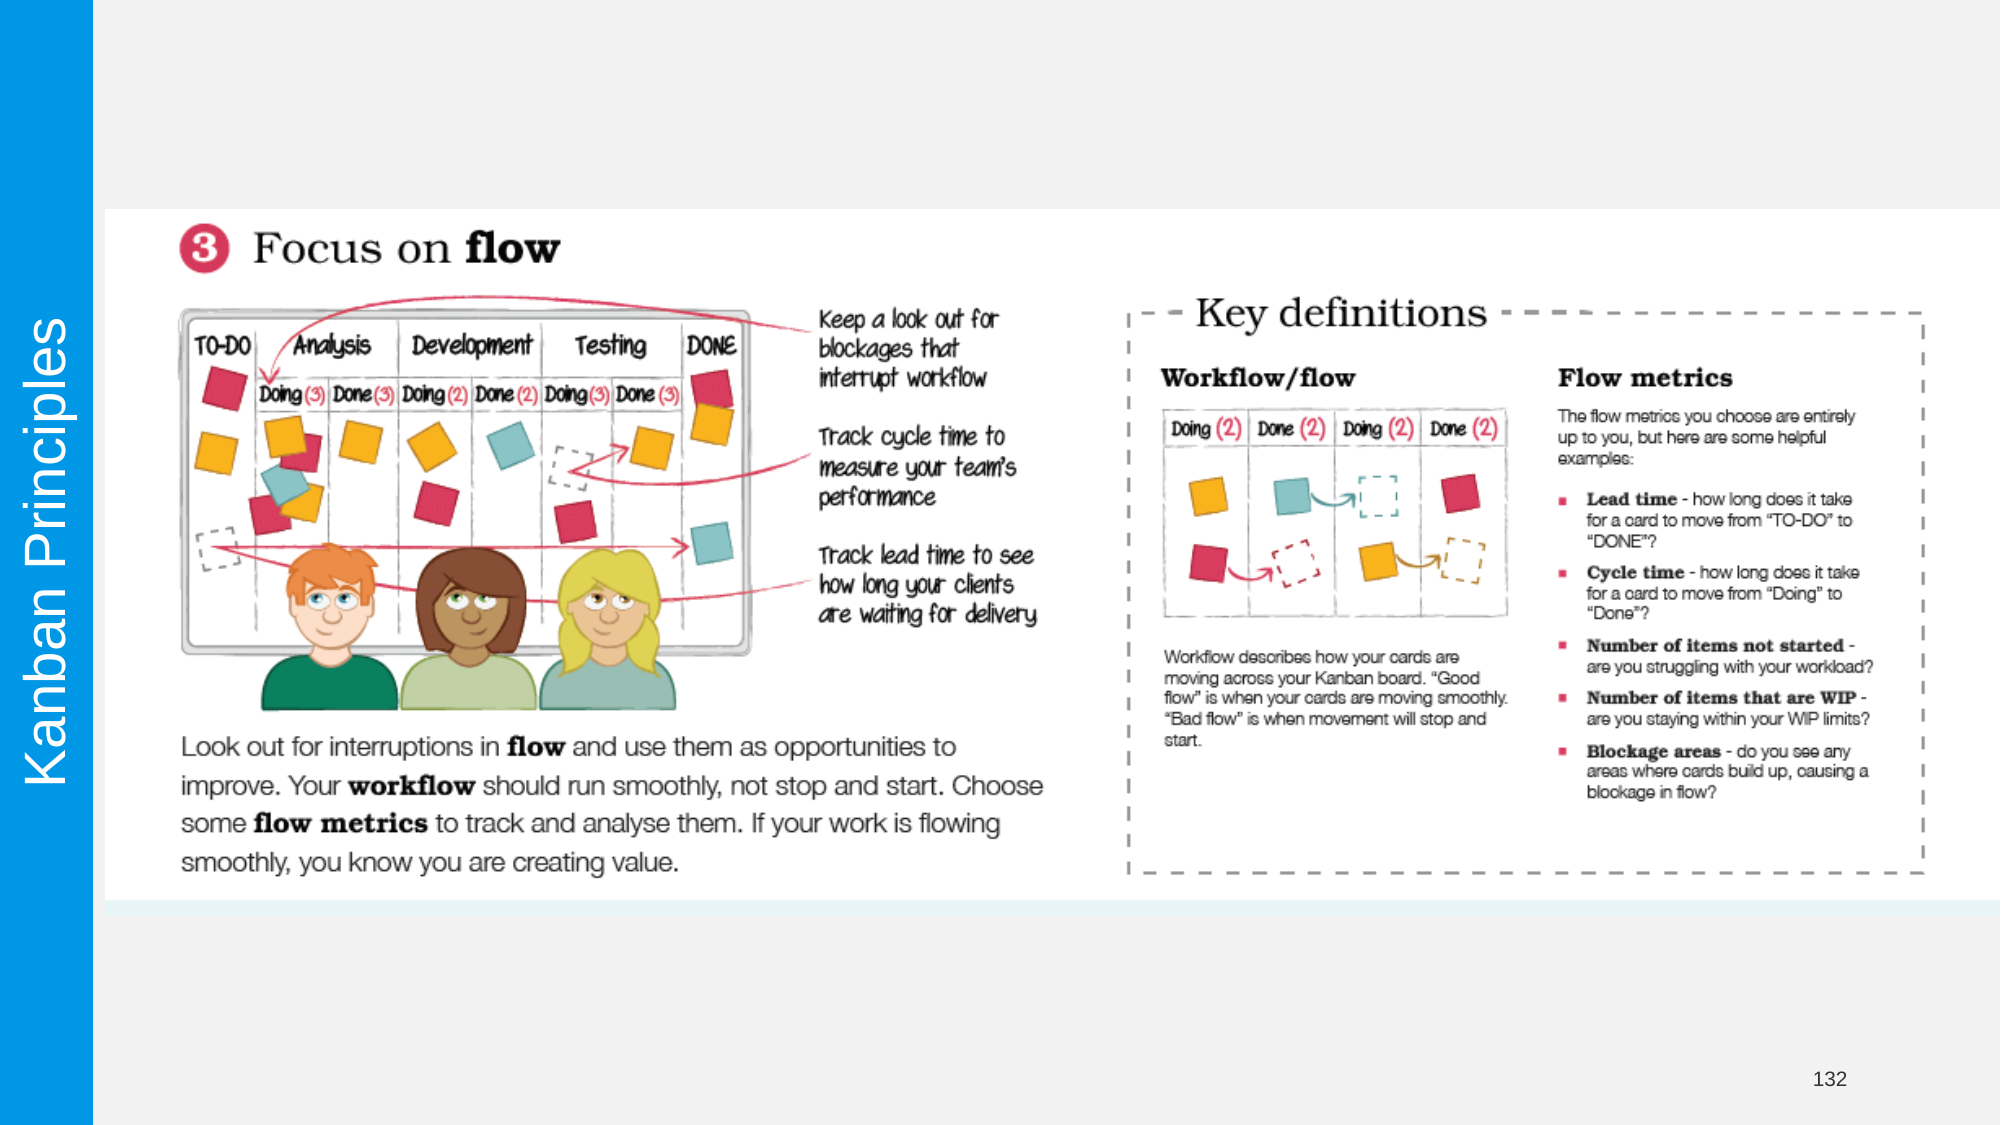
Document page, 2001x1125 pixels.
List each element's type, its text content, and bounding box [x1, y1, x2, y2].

picture [104, 209, 2000, 916]
slide_number 132 [1412, 1048, 1863, 1108]
title Kanban Principles [9, 47, 85, 1059]
